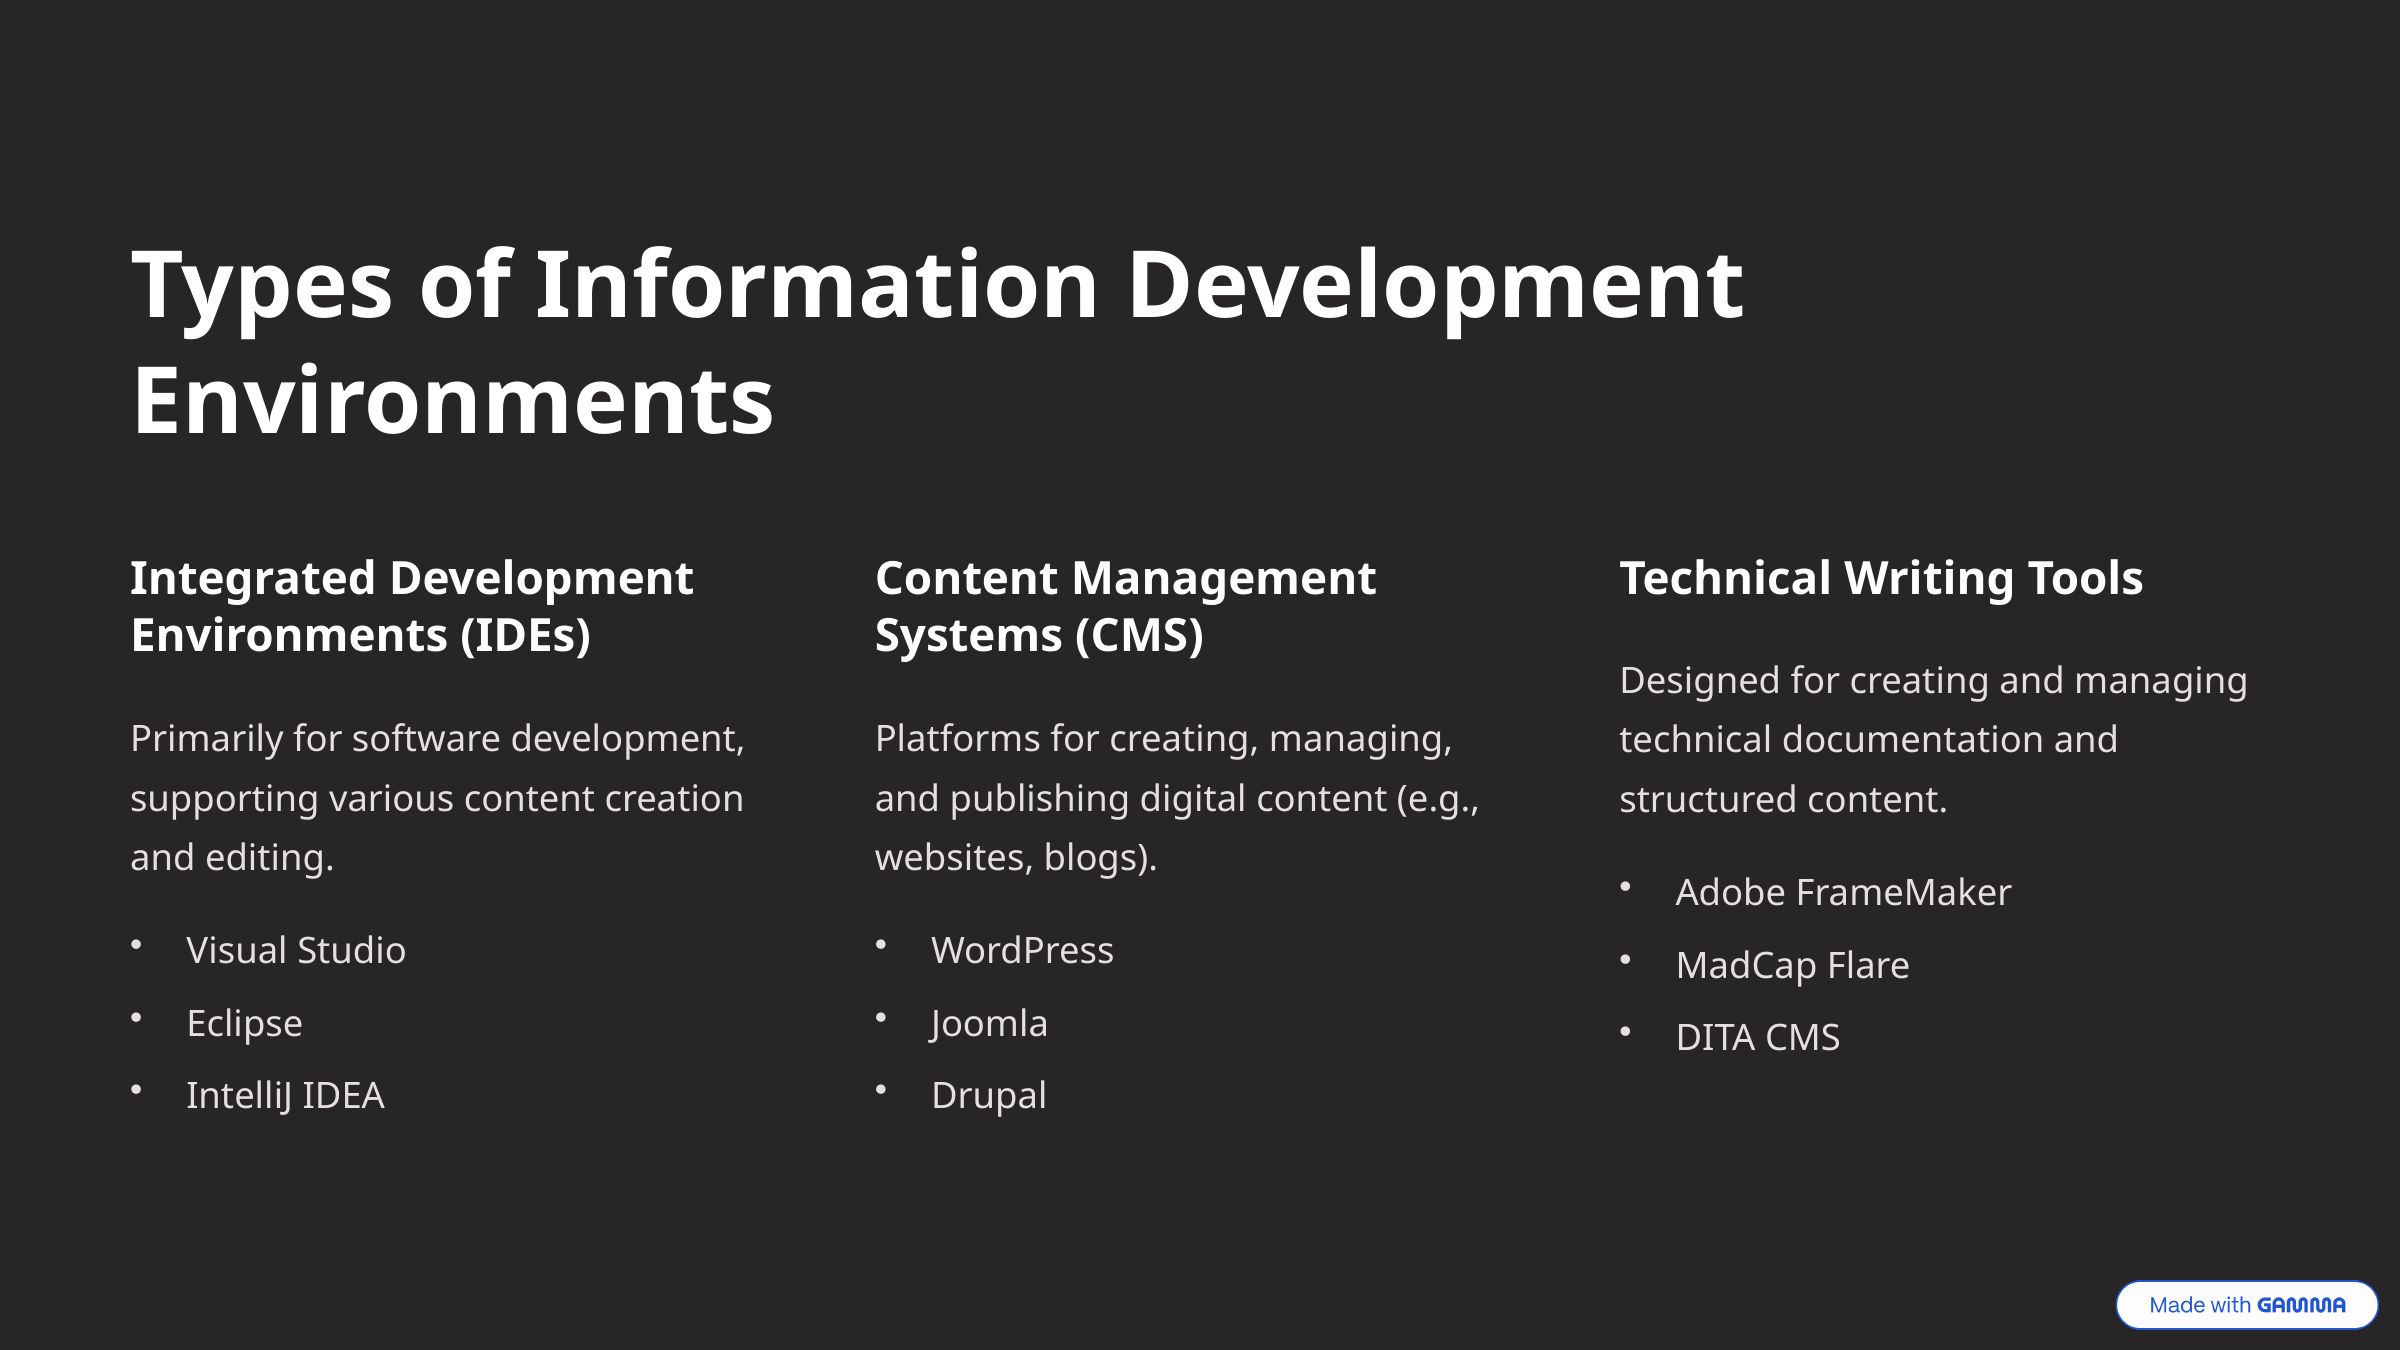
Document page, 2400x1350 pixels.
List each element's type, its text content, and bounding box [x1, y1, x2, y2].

text_box Technical Writing Tools [1619, 546, 2152, 605]
text_box Types of Information Development Environments [130, 220, 2270, 454]
text_box MadCap Flare [1619, 926, 2272, 986]
text_box DITA CMS [1619, 998, 2272, 1059]
text_box Primarily for software development, supporting various content creation and editing. [130, 699, 783, 879]
text_box Drupal [874, 1056, 1528, 1117]
text_box Designed for creating and managing technical documentation and structured content. [1619, 641, 2272, 820]
text_box Adobe FrameMaker [1619, 853, 2272, 913]
text_box Integrated Development Environments (IDEs) [130, 546, 783, 663]
text_box IntelliJ IDEA [130, 1056, 783, 1117]
text_box Eclipse [130, 984, 783, 1044]
text_box Platforms for creating, managing, and publishing digital content (e.g., websites, blogs). [874, 699, 1528, 879]
text_box Visual Studio [130, 911, 783, 972]
text_box Content Management Systems (CMS) [874, 546, 1528, 663]
picture [2106, 1271, 2389, 1339]
text_box WordPress [874, 911, 1528, 972]
text_box Joomla [874, 984, 1528, 1044]
